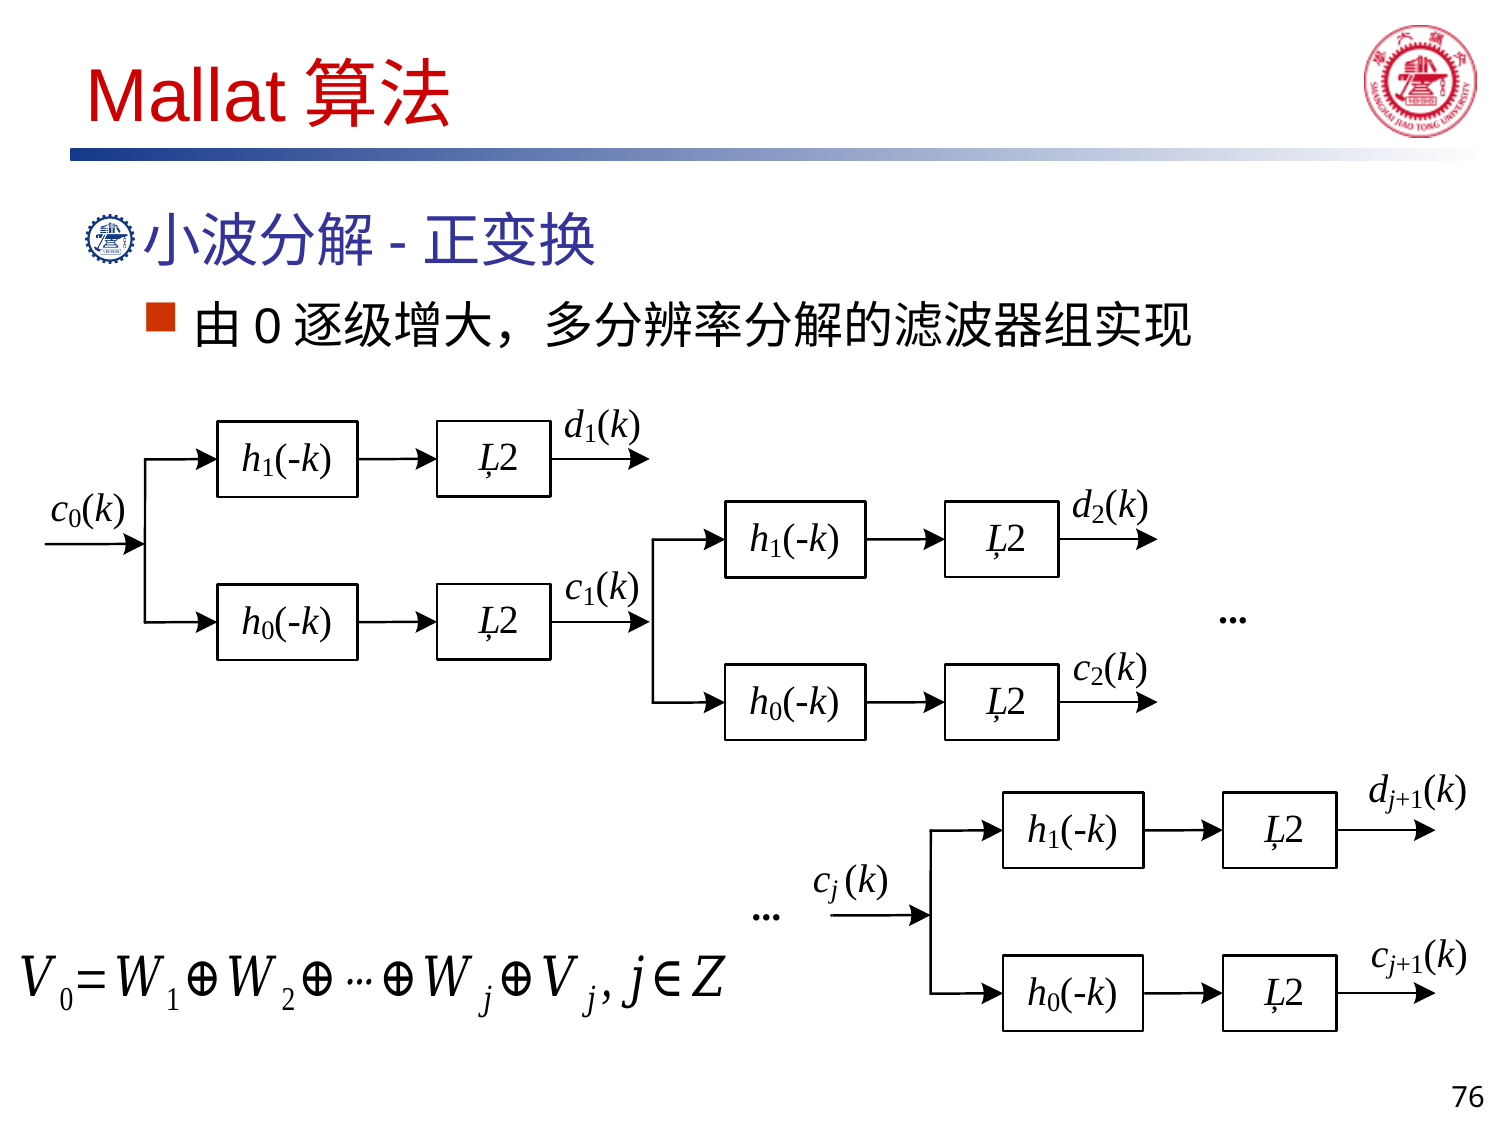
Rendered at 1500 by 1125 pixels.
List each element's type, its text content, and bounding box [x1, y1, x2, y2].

picture [1364, 25, 1477, 138]
title Mallat算法 [70, 31, 1164, 144]
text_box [17, 386, 1493, 1034]
picture [85, 214, 135, 264]
slide_number 76 [1370, 1070, 1500, 1125]
